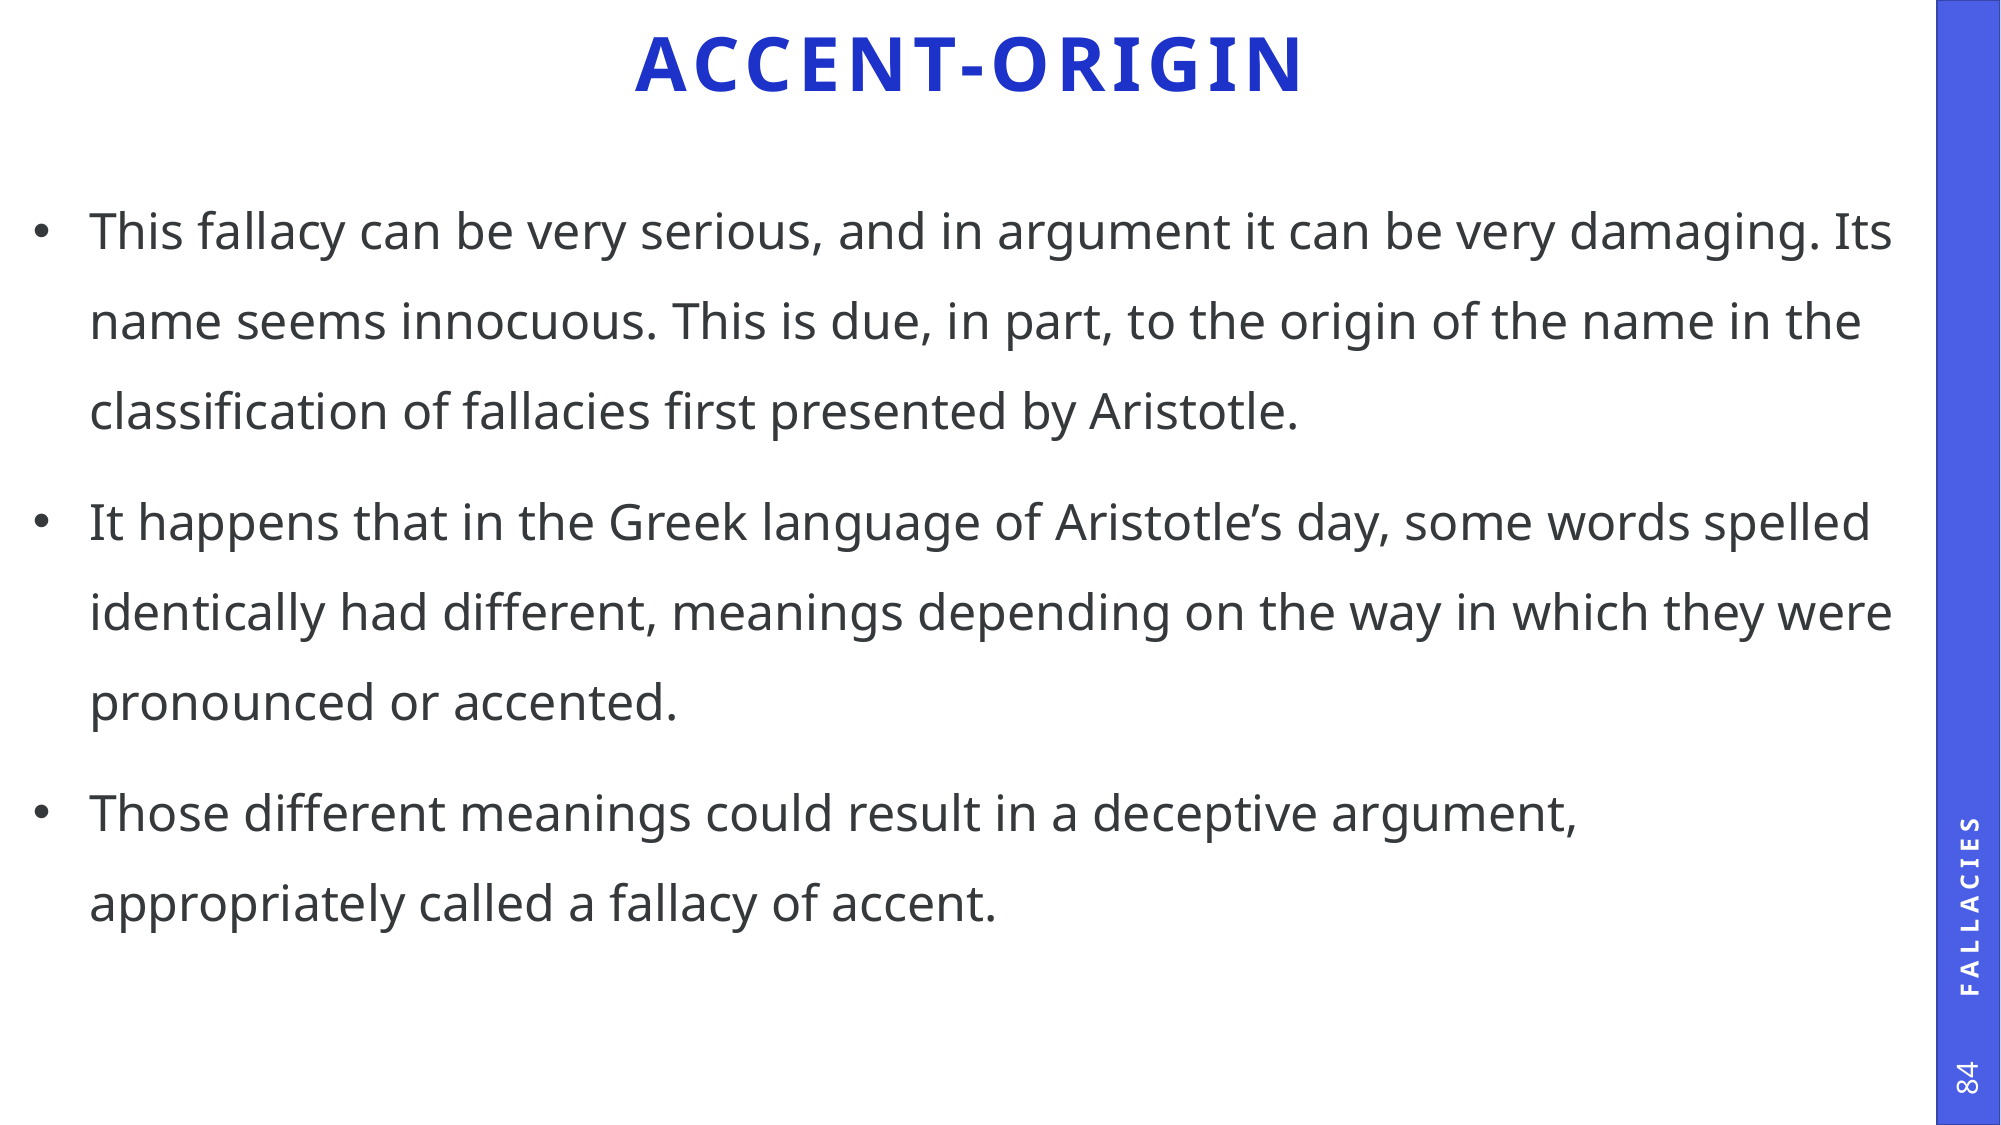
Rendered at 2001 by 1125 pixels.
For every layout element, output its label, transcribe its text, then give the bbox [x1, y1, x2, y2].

list This fallacy can be very serious, and in argument it can be very damaging. Its name seems innocuous. This is due, in part, to the origin of the name in the classification of fallacies first presented by Aristotle. It happens that in the Greek language of Aristotle’s day, some words spelled identically had different, meanings depending on the way in which they were pronounced or accented. Those different meanings could result in a deceptive argument, appropriately called a fallacy of accent. [32, 169, 1909, 1085]
footer Fallacies [1937, 0, 2000, 1032]
slide_number 84 [1937, 1032, 2000, 1125]
title ACCENT-Origin [32, 0, 1909, 136]
